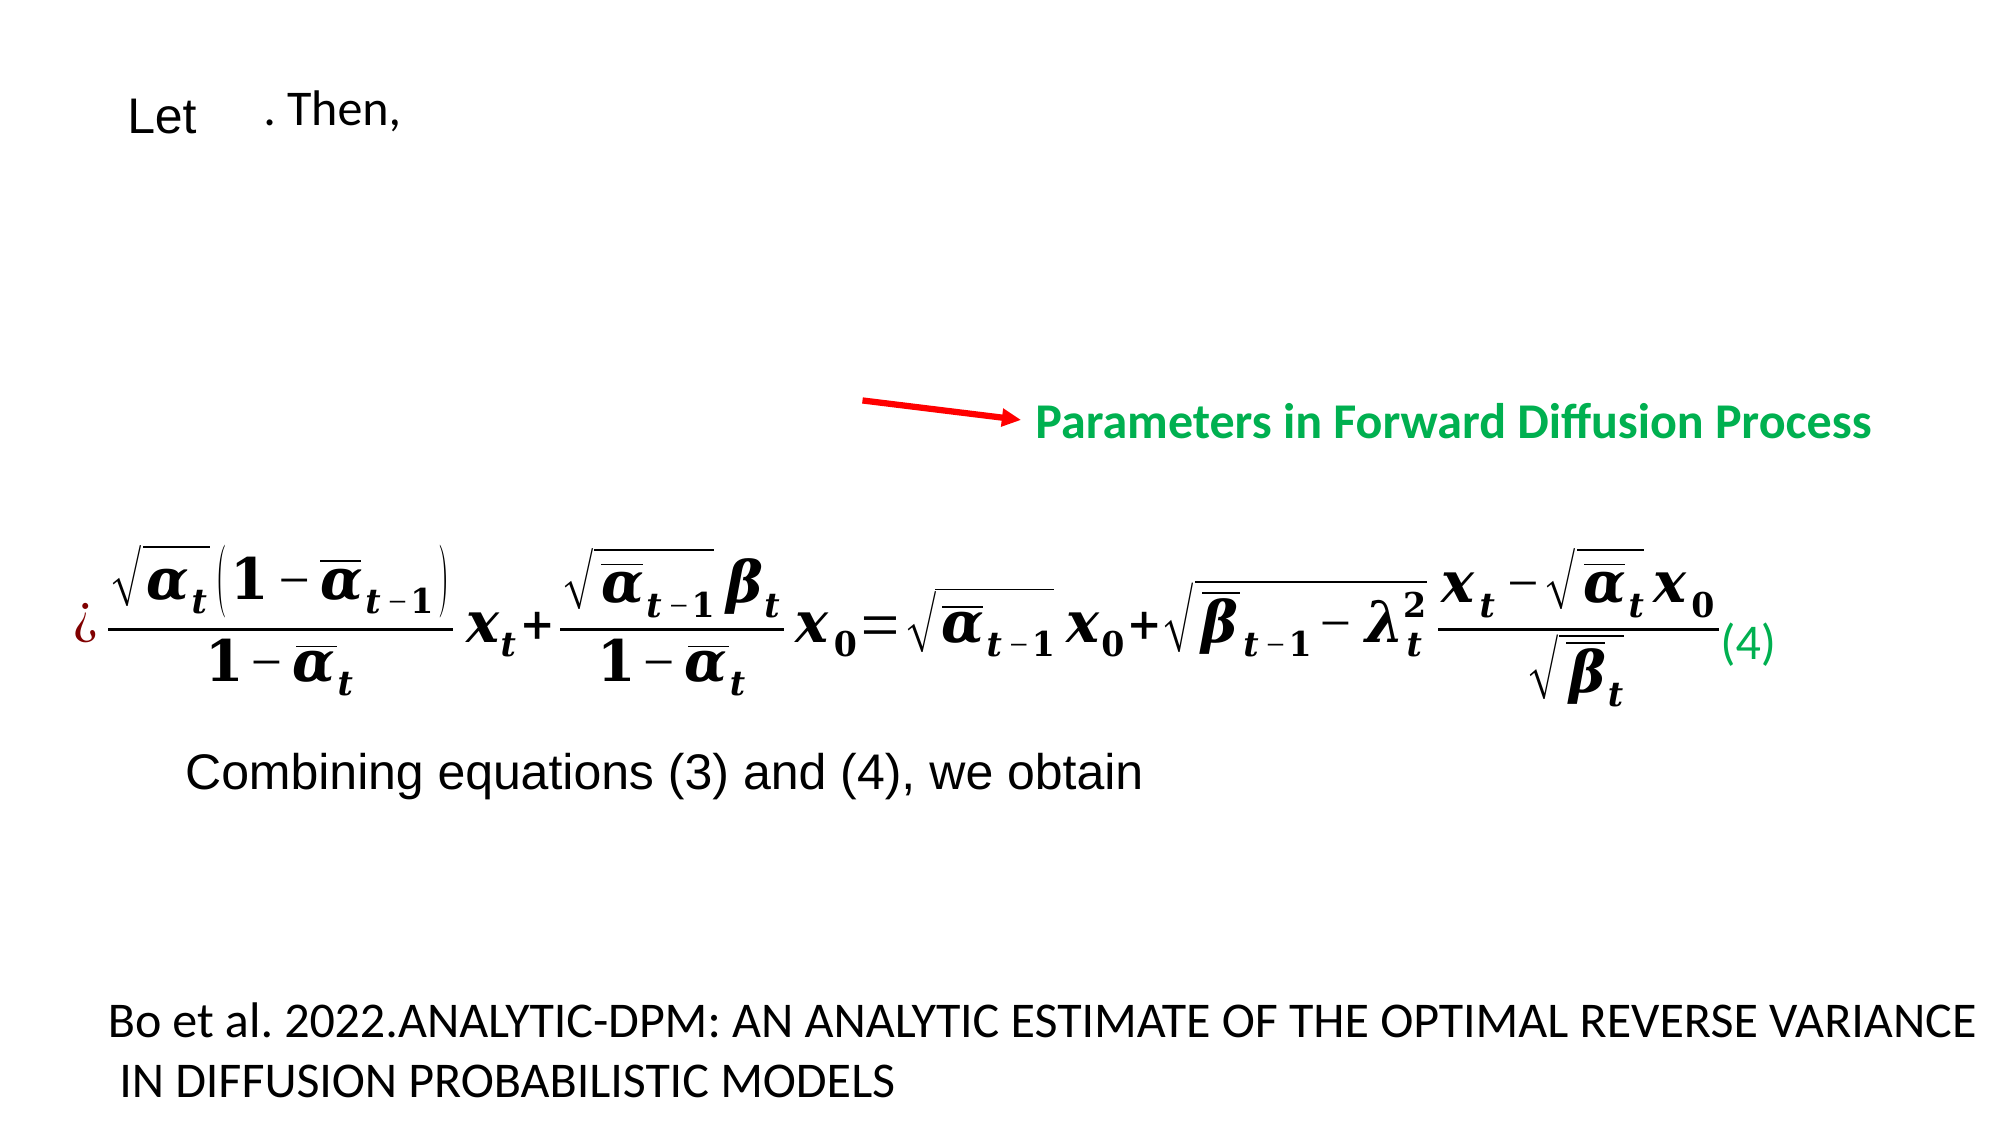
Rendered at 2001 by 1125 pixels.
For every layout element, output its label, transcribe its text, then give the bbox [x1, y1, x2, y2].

text_box Let [112, 76, 1021, 152]
text_box Parameters in Forward Diffusion Process [1020, 380, 2000, 456]
text_box (4) [1705, 602, 2000, 677]
text_box Bo et al. 2022.ANALYTIC-DPM: AN ANALYTIC ESTIMATE OF THE OPTIMAL REVERSE VARIANCE IN DIFFUSION PROBABILISTIC MODELS [93, 980, 2000, 1115]
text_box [862, 400, 1021, 420]
text_box Combining equations (3) and (4), we obtain [170, 732, 1307, 808]
